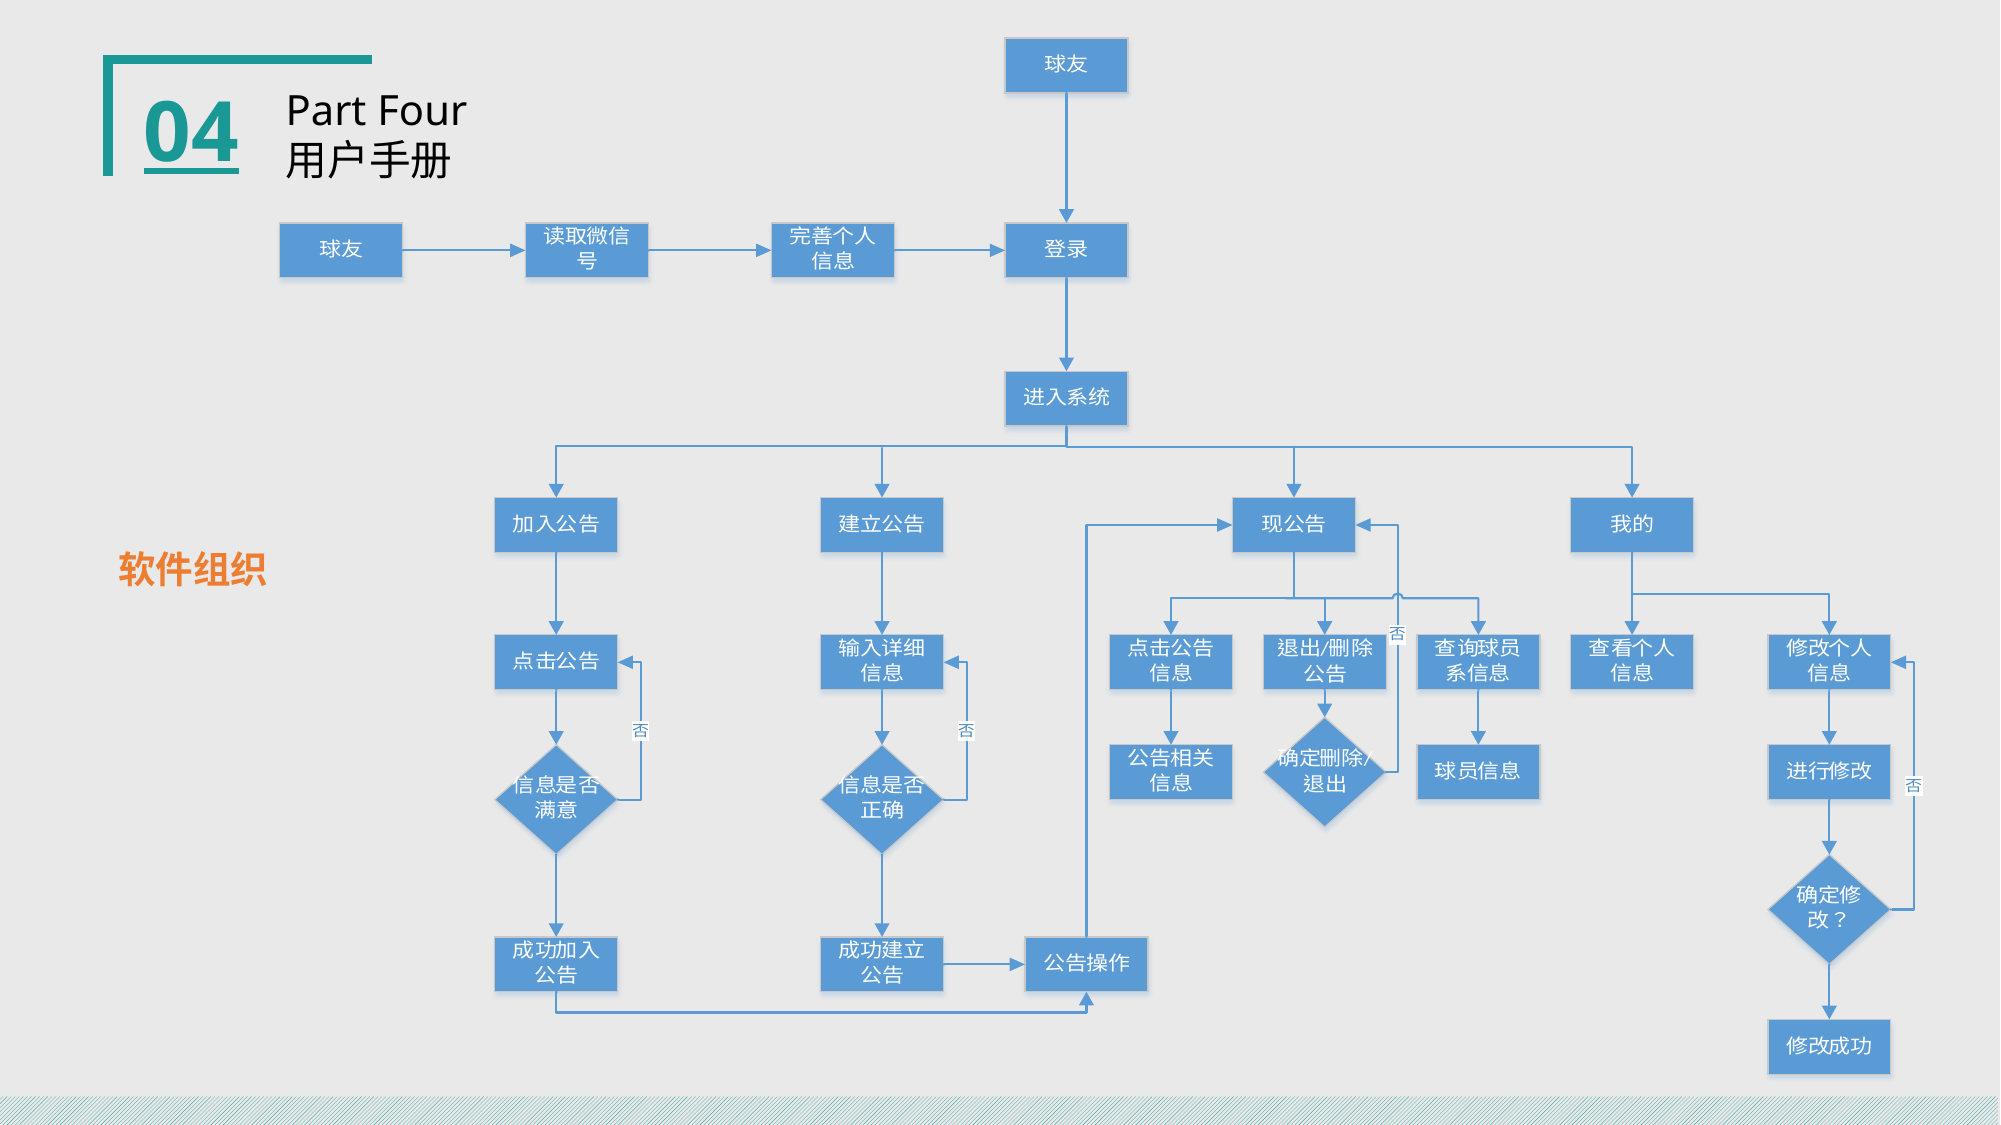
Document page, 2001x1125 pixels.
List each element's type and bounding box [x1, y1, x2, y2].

text_box [103, 33, 2000, 1086]
